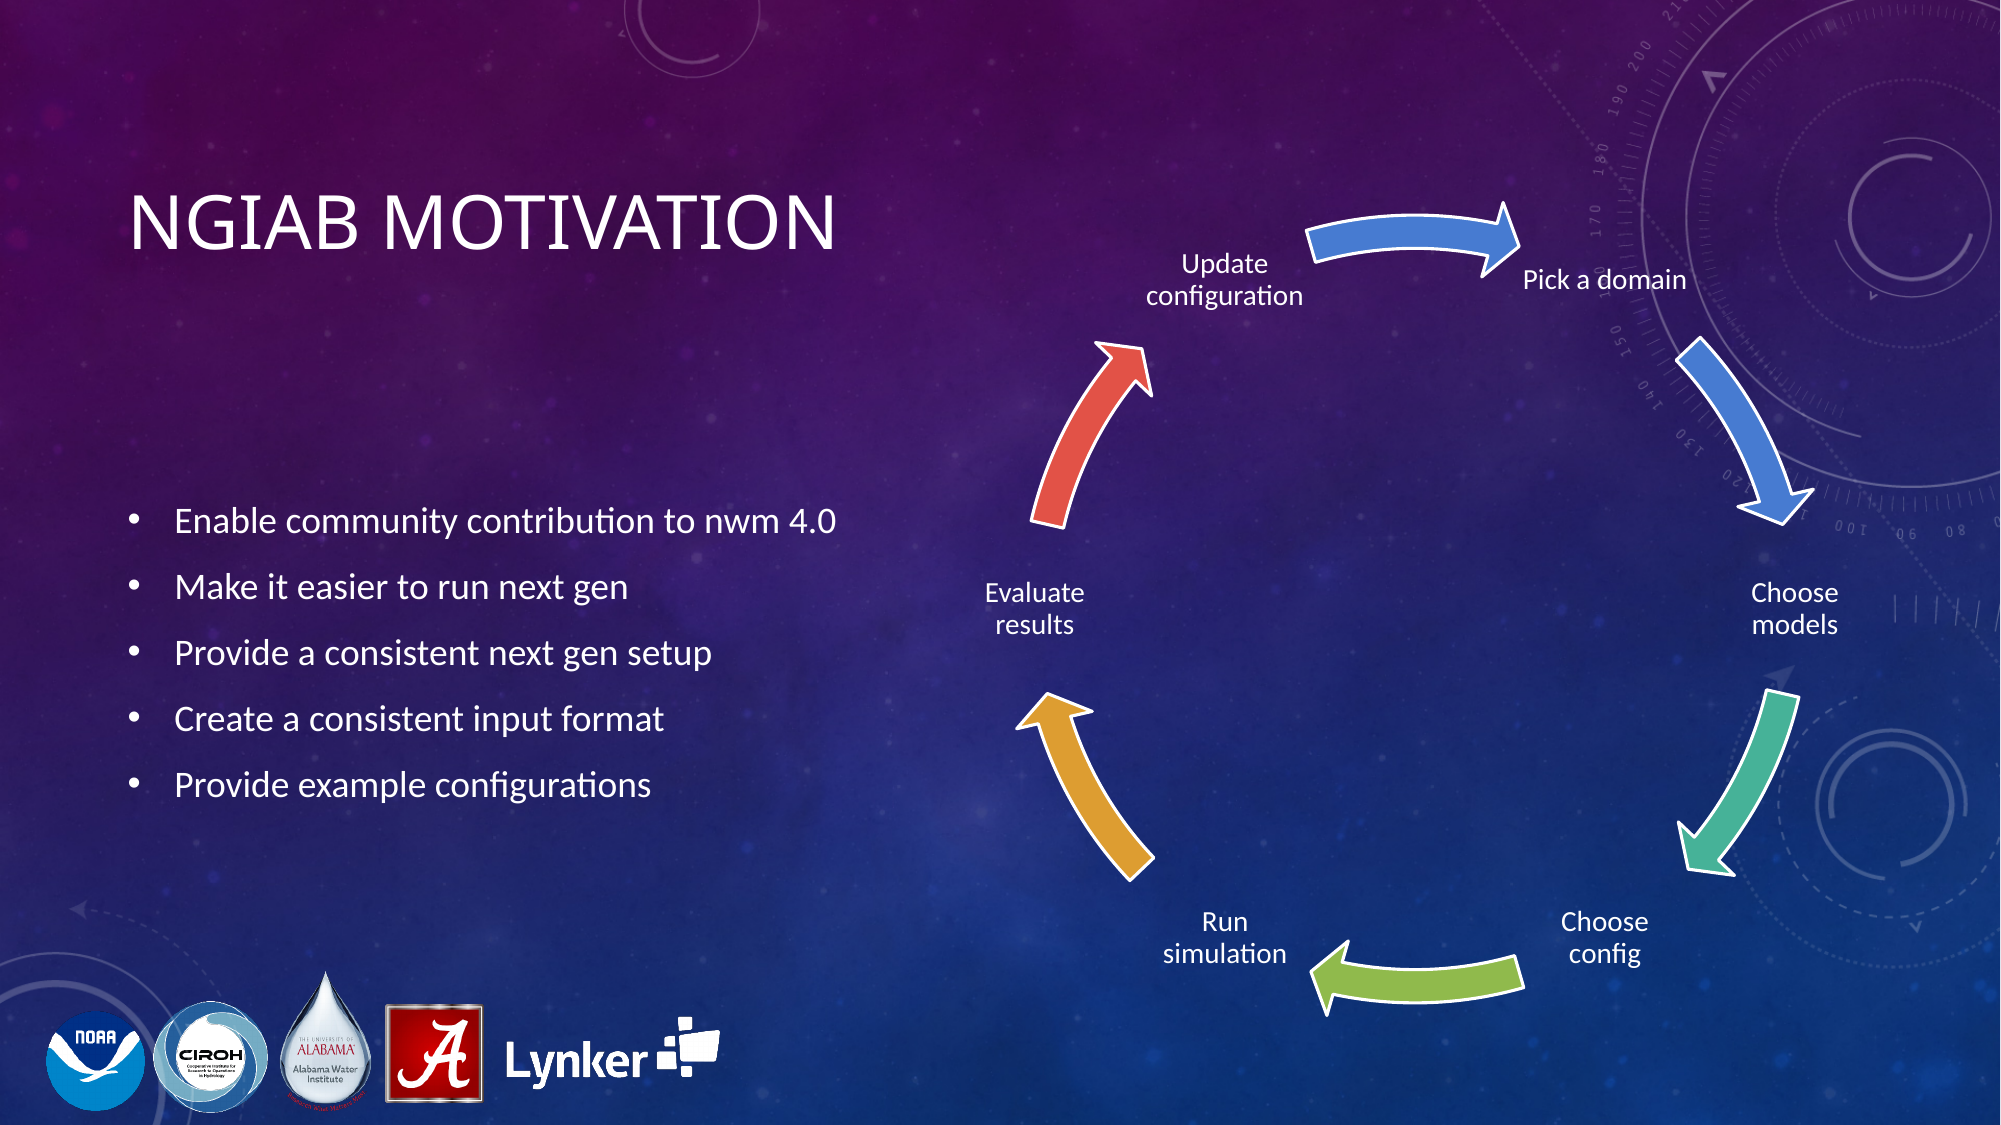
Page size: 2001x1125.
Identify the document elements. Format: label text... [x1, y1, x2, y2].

title NGIAB Motivation [112, 99, 1775, 339]
picture [0, 0, 2001, 1125]
list Enable community contribution to nwm 4.0 Make it easier to run next gen Provide a consistent next gen setup Create a consistent input format Provide example configurations [112, 351, 781, 950]
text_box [787, 192, 2000, 1026]
